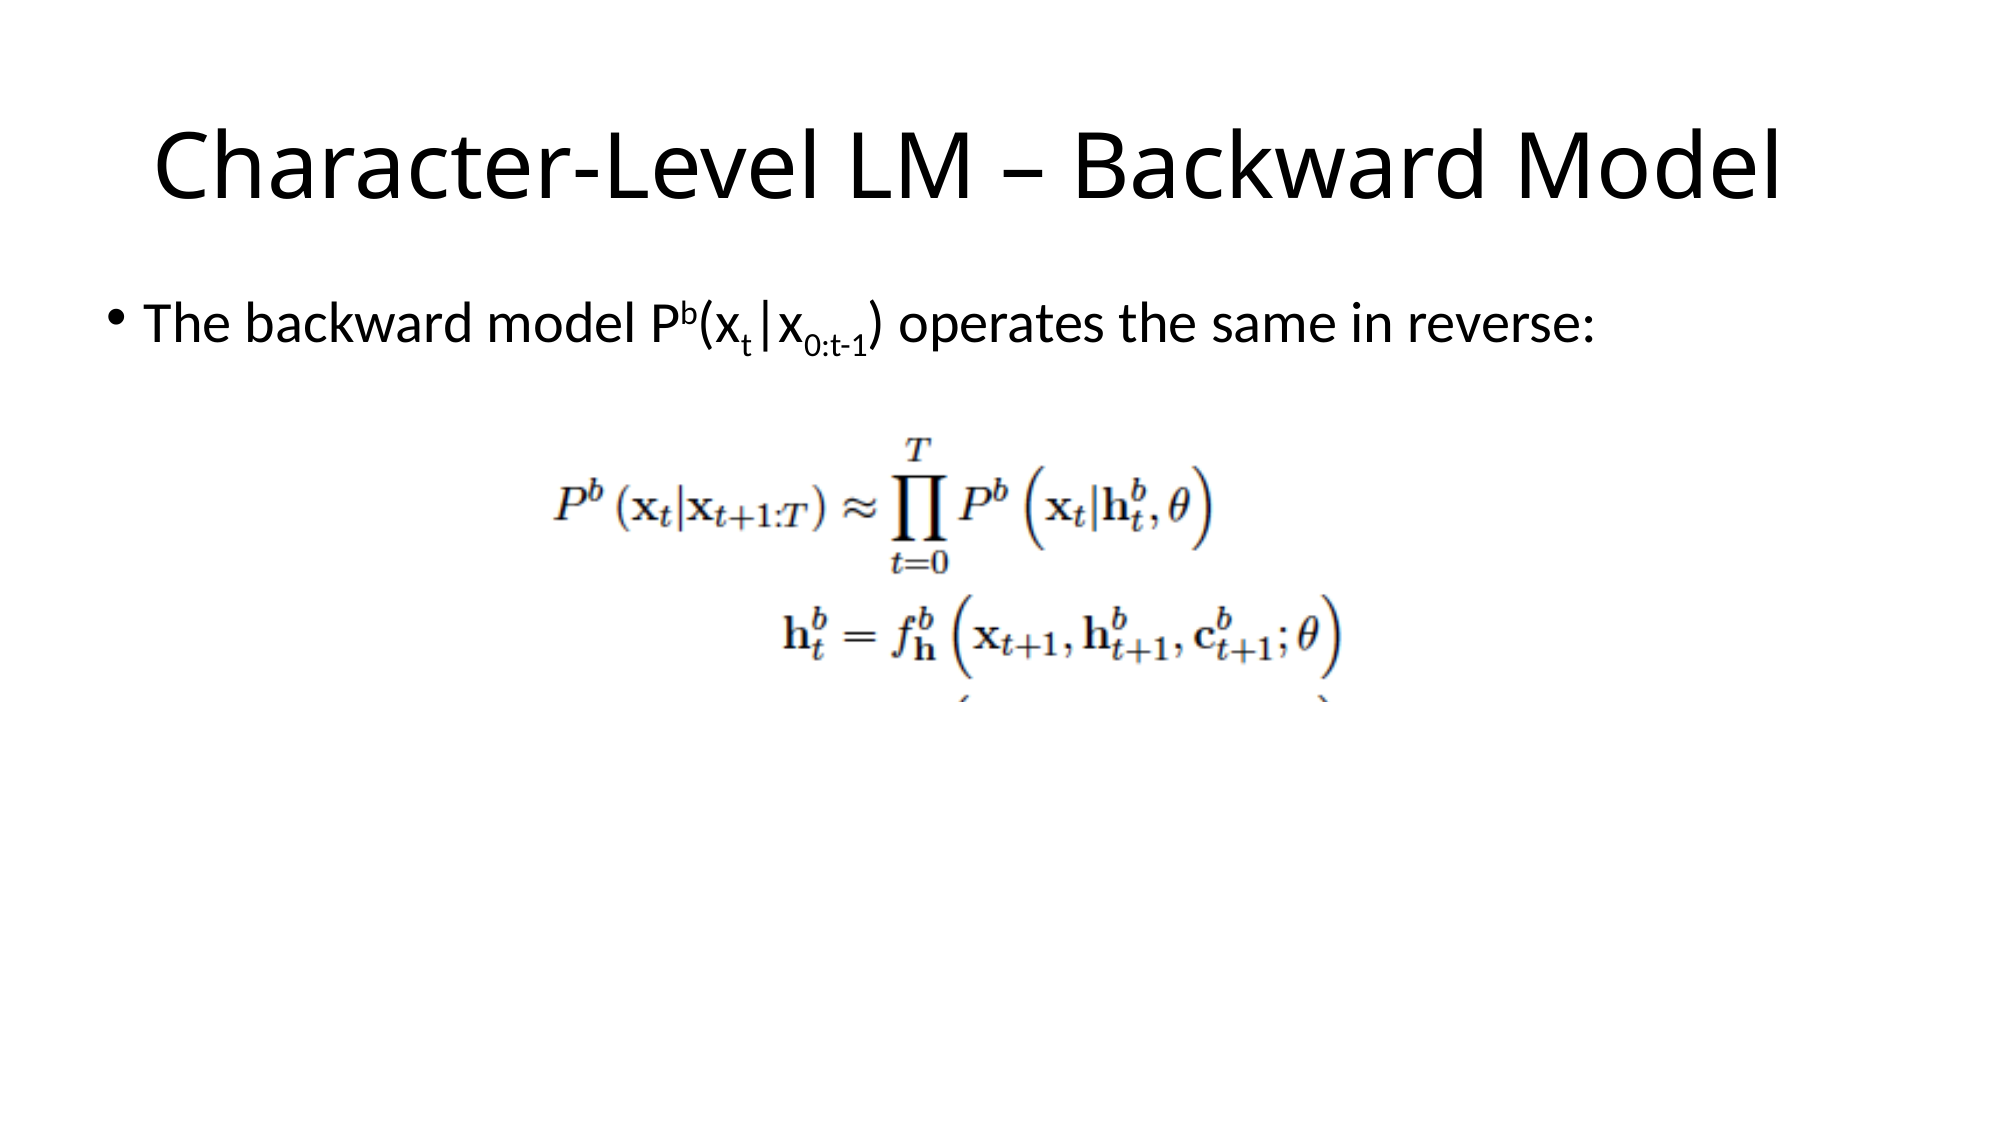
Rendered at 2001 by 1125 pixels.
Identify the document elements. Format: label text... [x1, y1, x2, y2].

list The backward model Pb(xt|x0:t-1) operates the same in reverse: [91, 277, 1895, 992]
title Character-Level LM – Backward Model [137, 59, 1863, 277]
picture [510, 416, 1426, 702]
